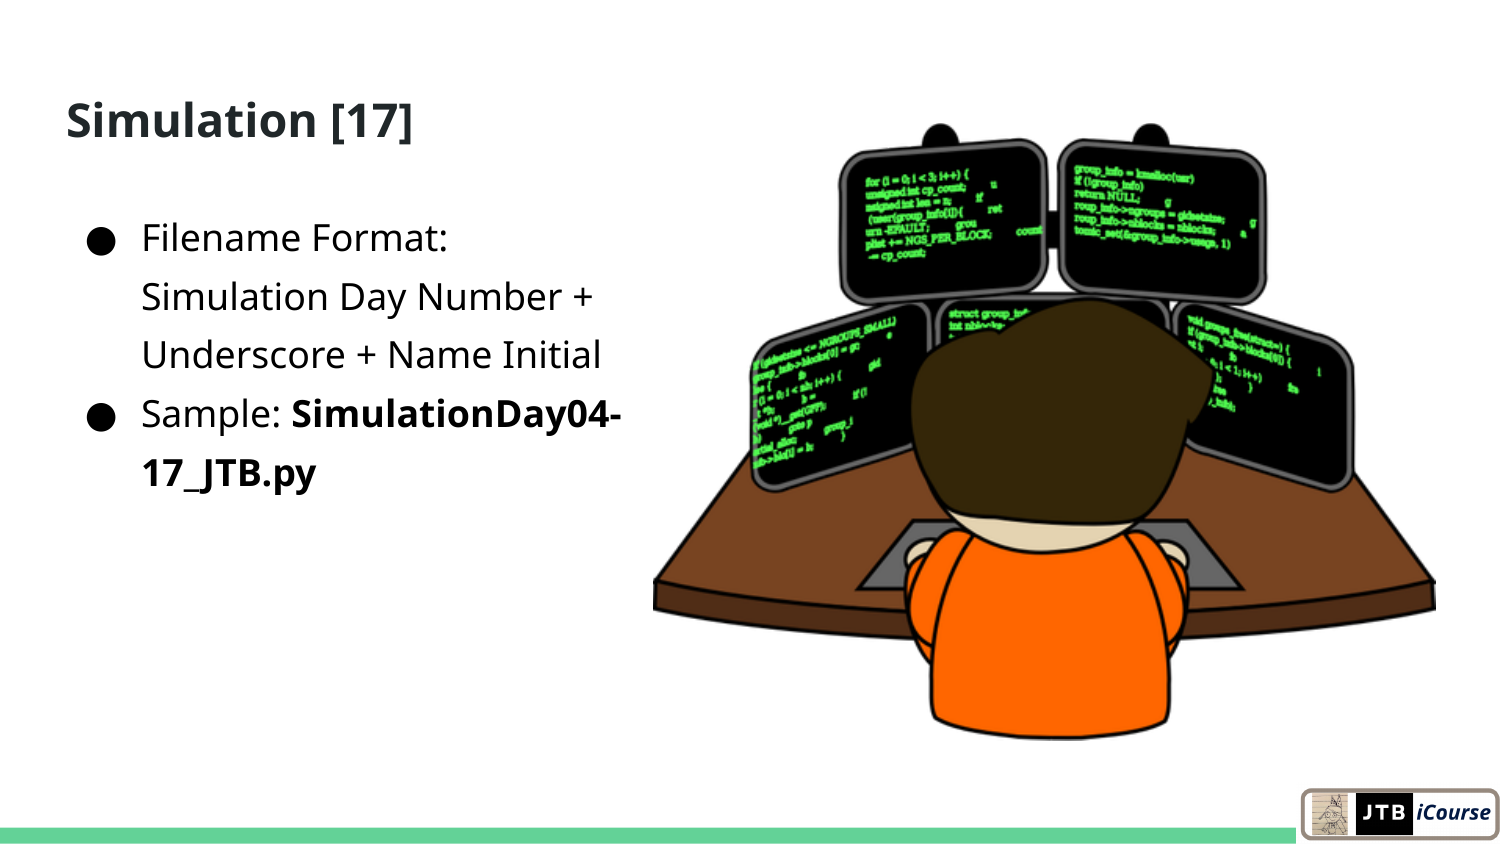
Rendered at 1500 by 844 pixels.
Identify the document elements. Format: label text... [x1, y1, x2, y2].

list Filename Format: Simulation Day Number + Underscore + Name Initial Sample: SimulationDay04-17_JTB.py [51, 189, 644, 750]
title Simulation [17] [51, 72, 1449, 167]
picture [653, 123, 1436, 741]
picture [1296, 782, 1500, 844]
